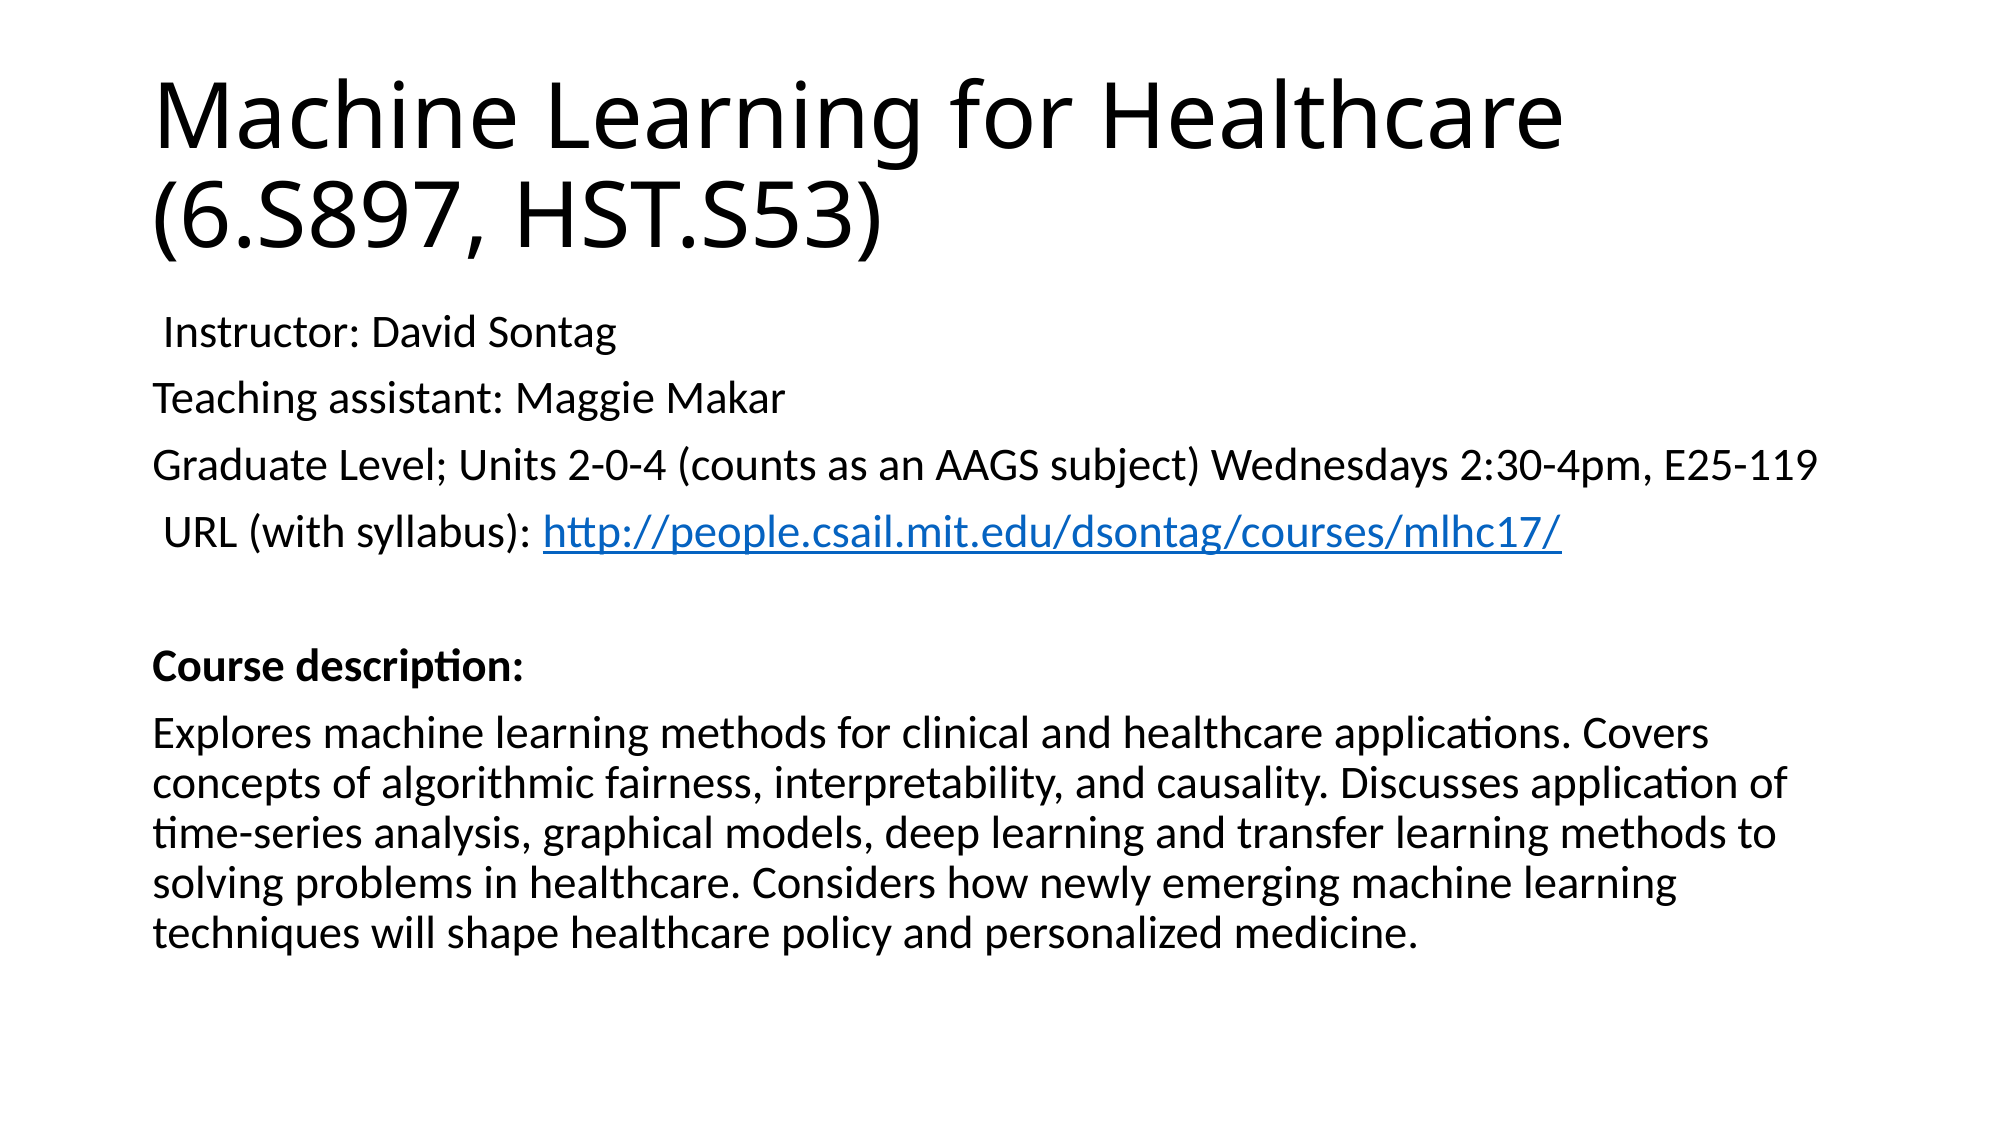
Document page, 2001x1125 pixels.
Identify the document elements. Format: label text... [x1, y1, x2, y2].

title Machine Learning for Healthcare (6.S897, HST.S53) [137, 59, 1863, 278]
list Instructor: David Sontag Teaching assistant: Maggie Makar Graduate Level; Units 2-0-4 (counts as an AAGS subject) Wednesdays 2:30-4pm, E25-119 URL (with syllabus): http://people.csail.mit.edu/dsontag/courses/mlhc17/ Course description: Explores machine learning methods for clinical and healthcare applications. Covers concepts of algorithmic fairness, interpretability, and causality. Discusses application of time-series analysis, graphical models, deep learning and transfer learning methods to solving problems in healthcare. Considers how newly emerging machine learning techniques will shape healthcare policy and personalized medicine. [137, 299, 1863, 1014]
